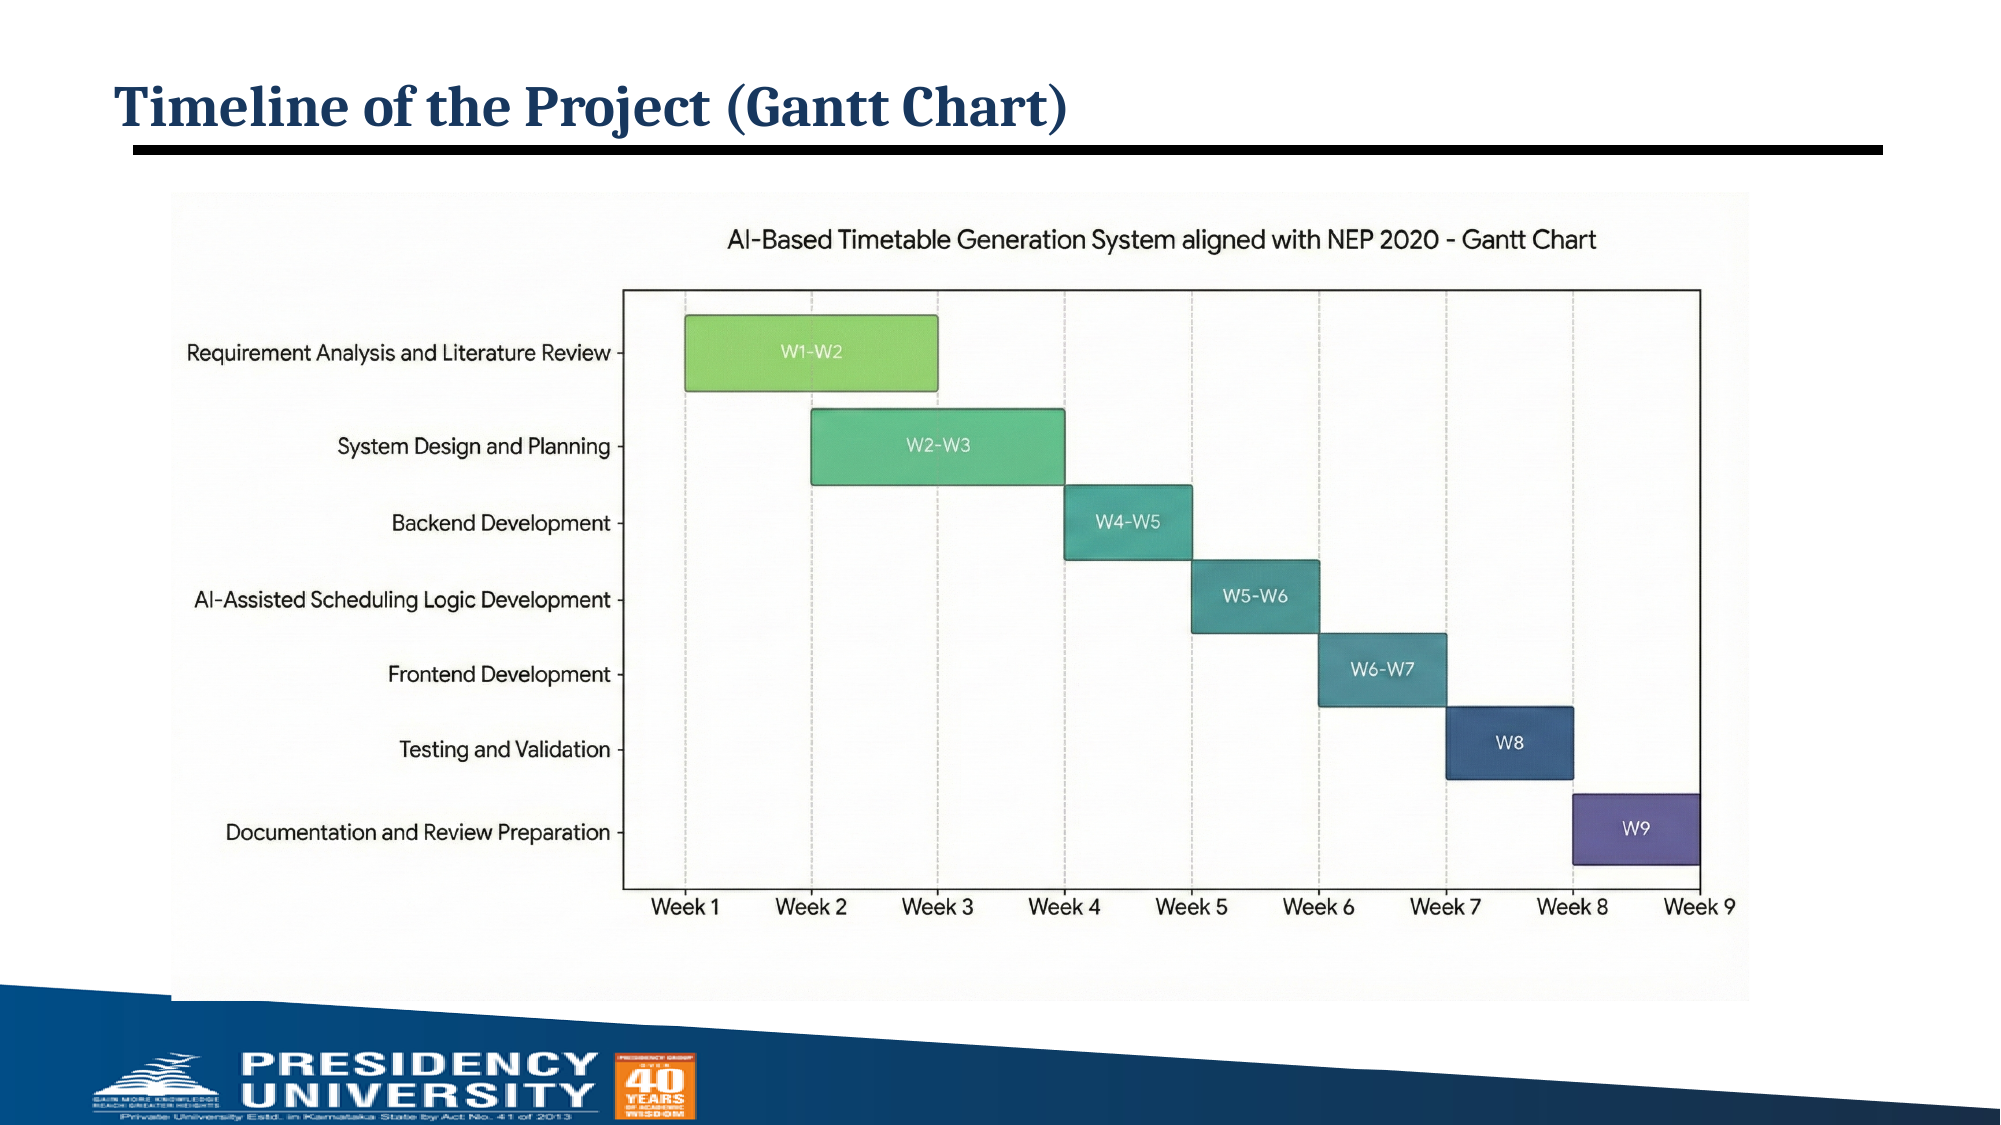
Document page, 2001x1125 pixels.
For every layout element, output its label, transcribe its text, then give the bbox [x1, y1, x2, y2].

title Timeline of the Project (Gantt Chart) [99, 56, 1300, 150]
picture [0, 192, 2000, 1125]
text_box [171, 1009, 1025, 1125]
